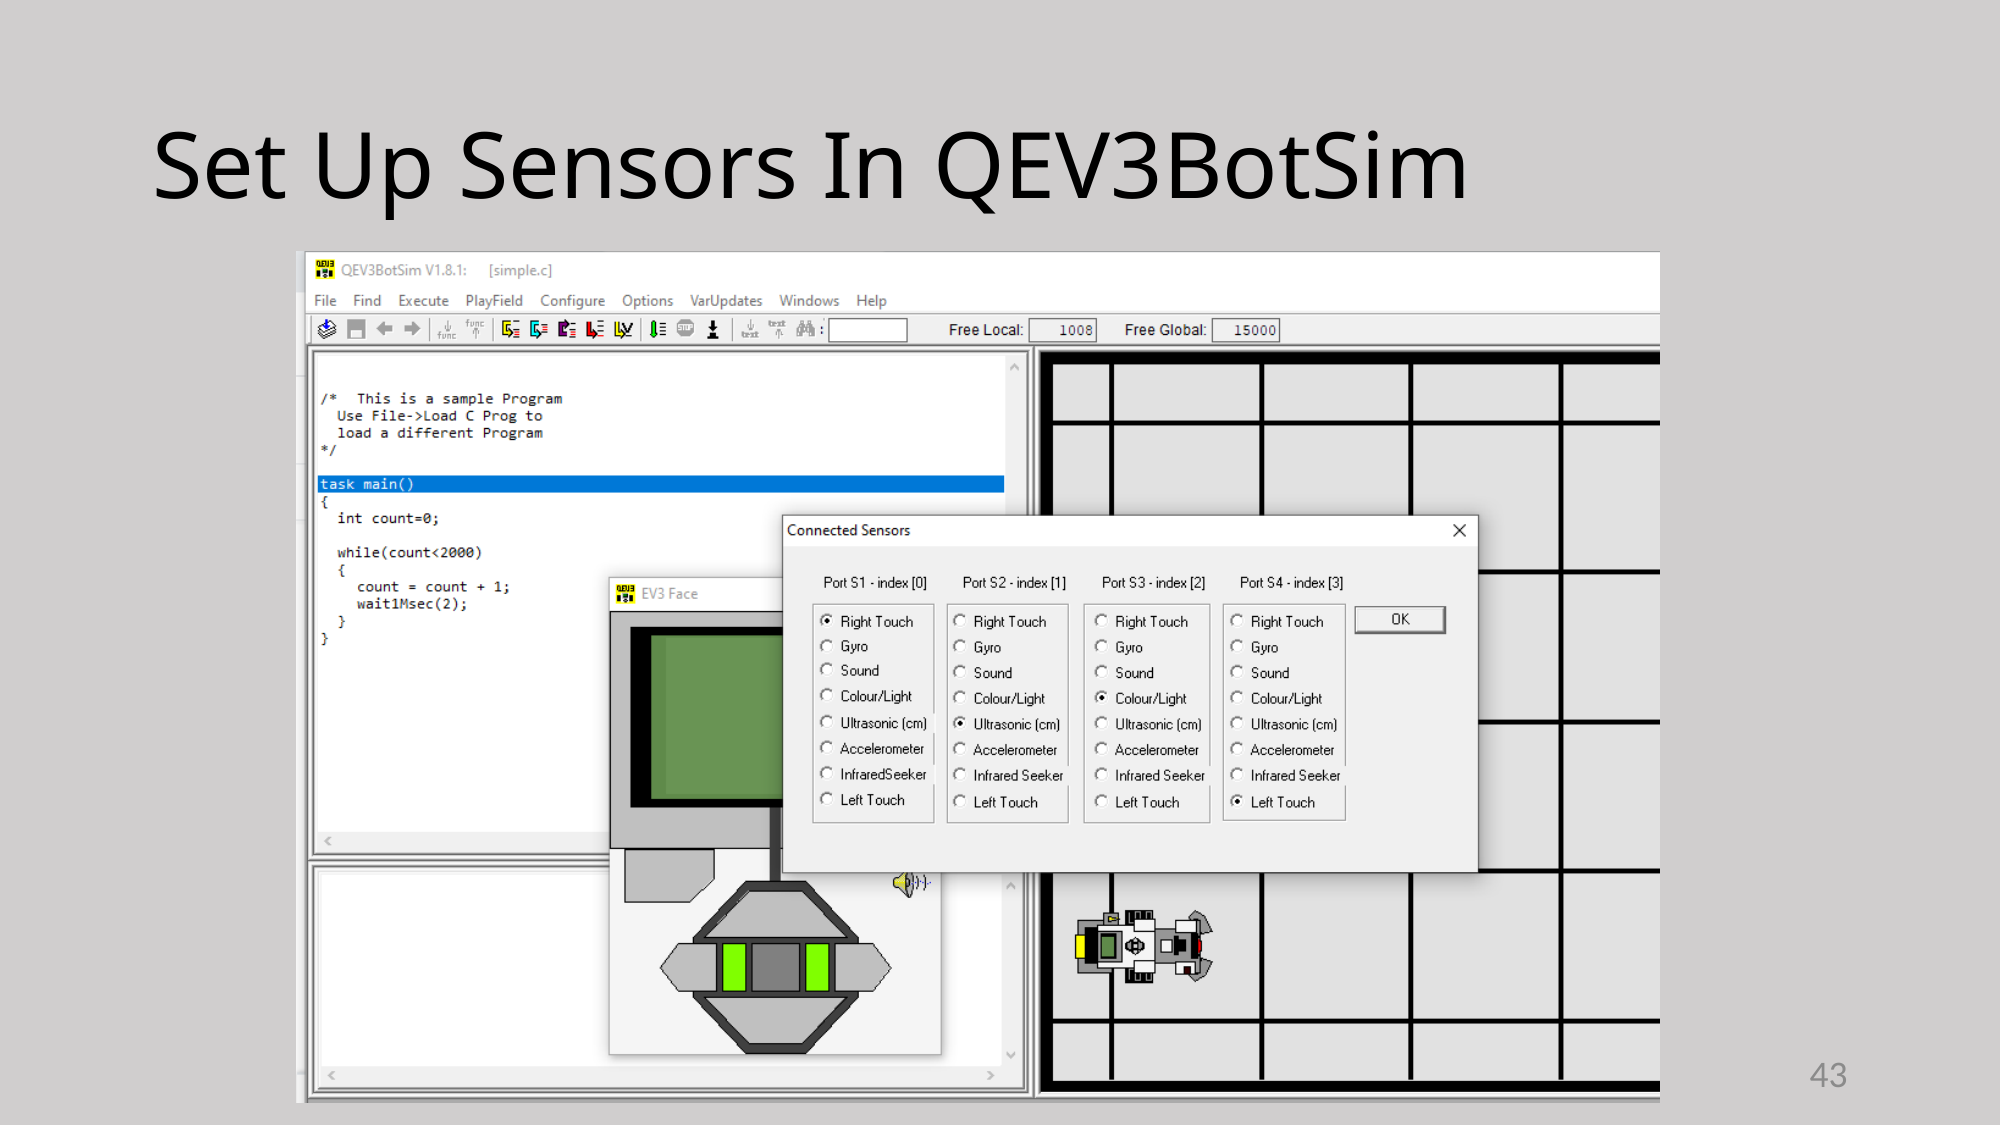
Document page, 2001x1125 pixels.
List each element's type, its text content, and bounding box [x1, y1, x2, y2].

picture [296, 251, 1660, 1103]
slide_number 43 [1660, 1042, 1863, 1103]
title Set Up Sensors In QEV3BotSim [137, 59, 1863, 278]
